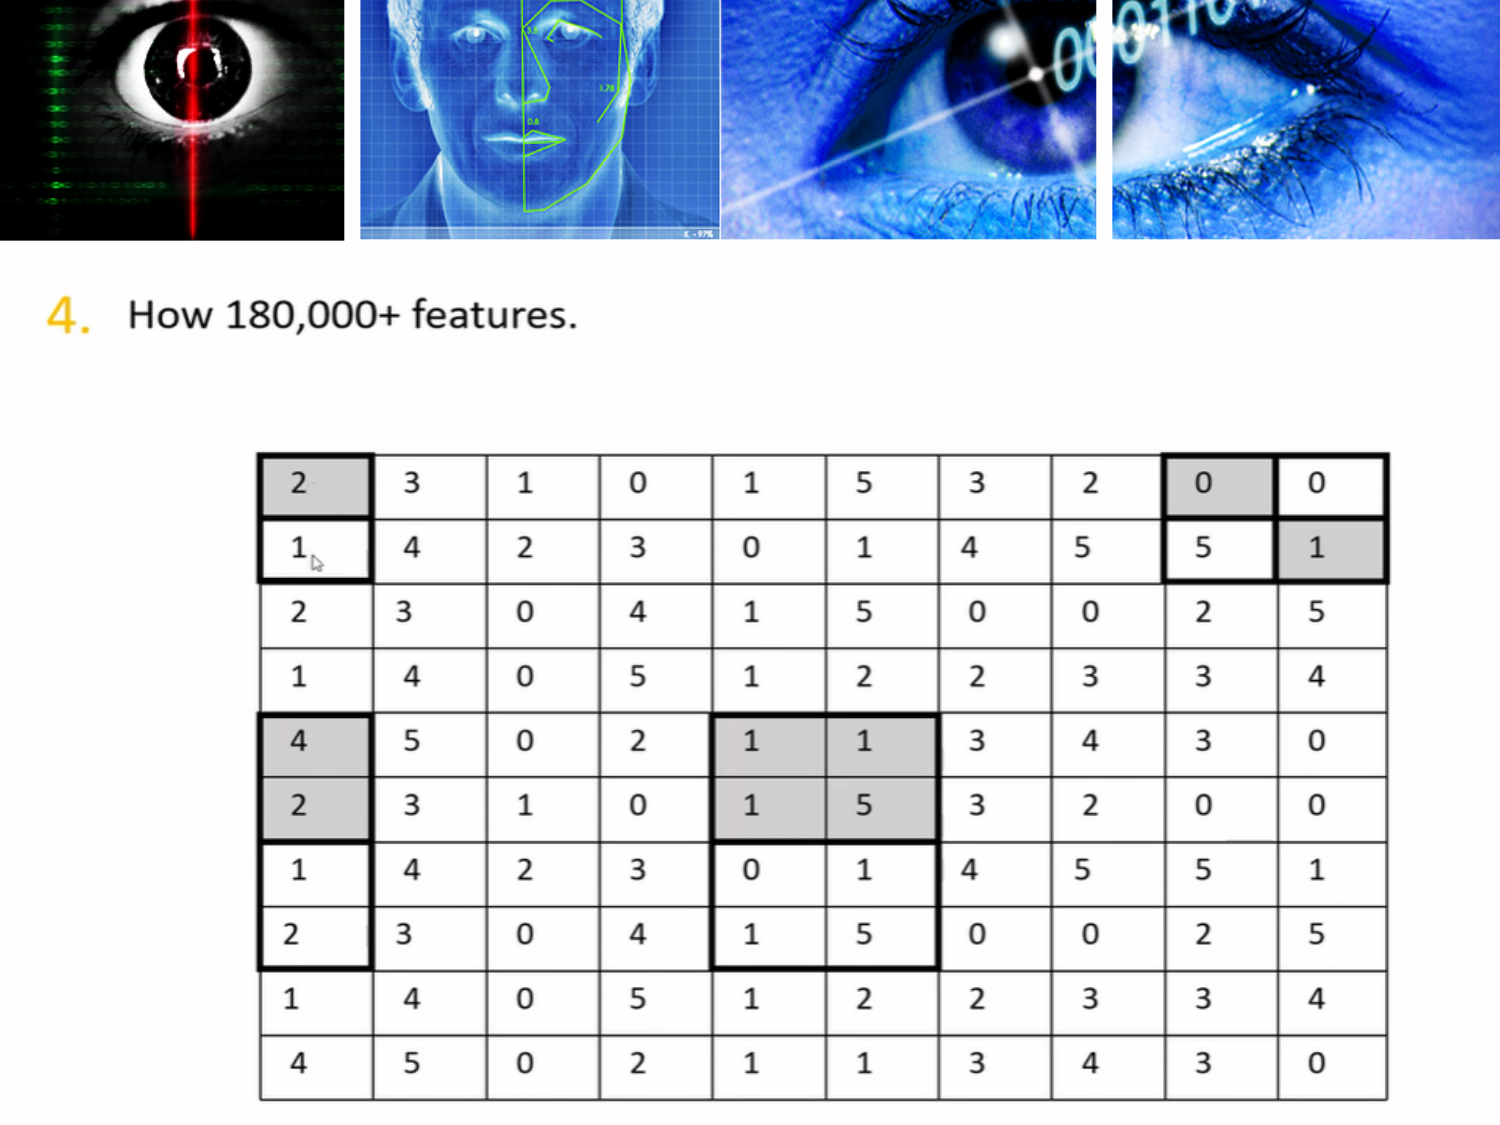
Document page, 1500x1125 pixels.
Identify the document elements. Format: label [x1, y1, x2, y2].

picture [0, 0, 1500, 244]
list [0, 244, 1500, 1125]
